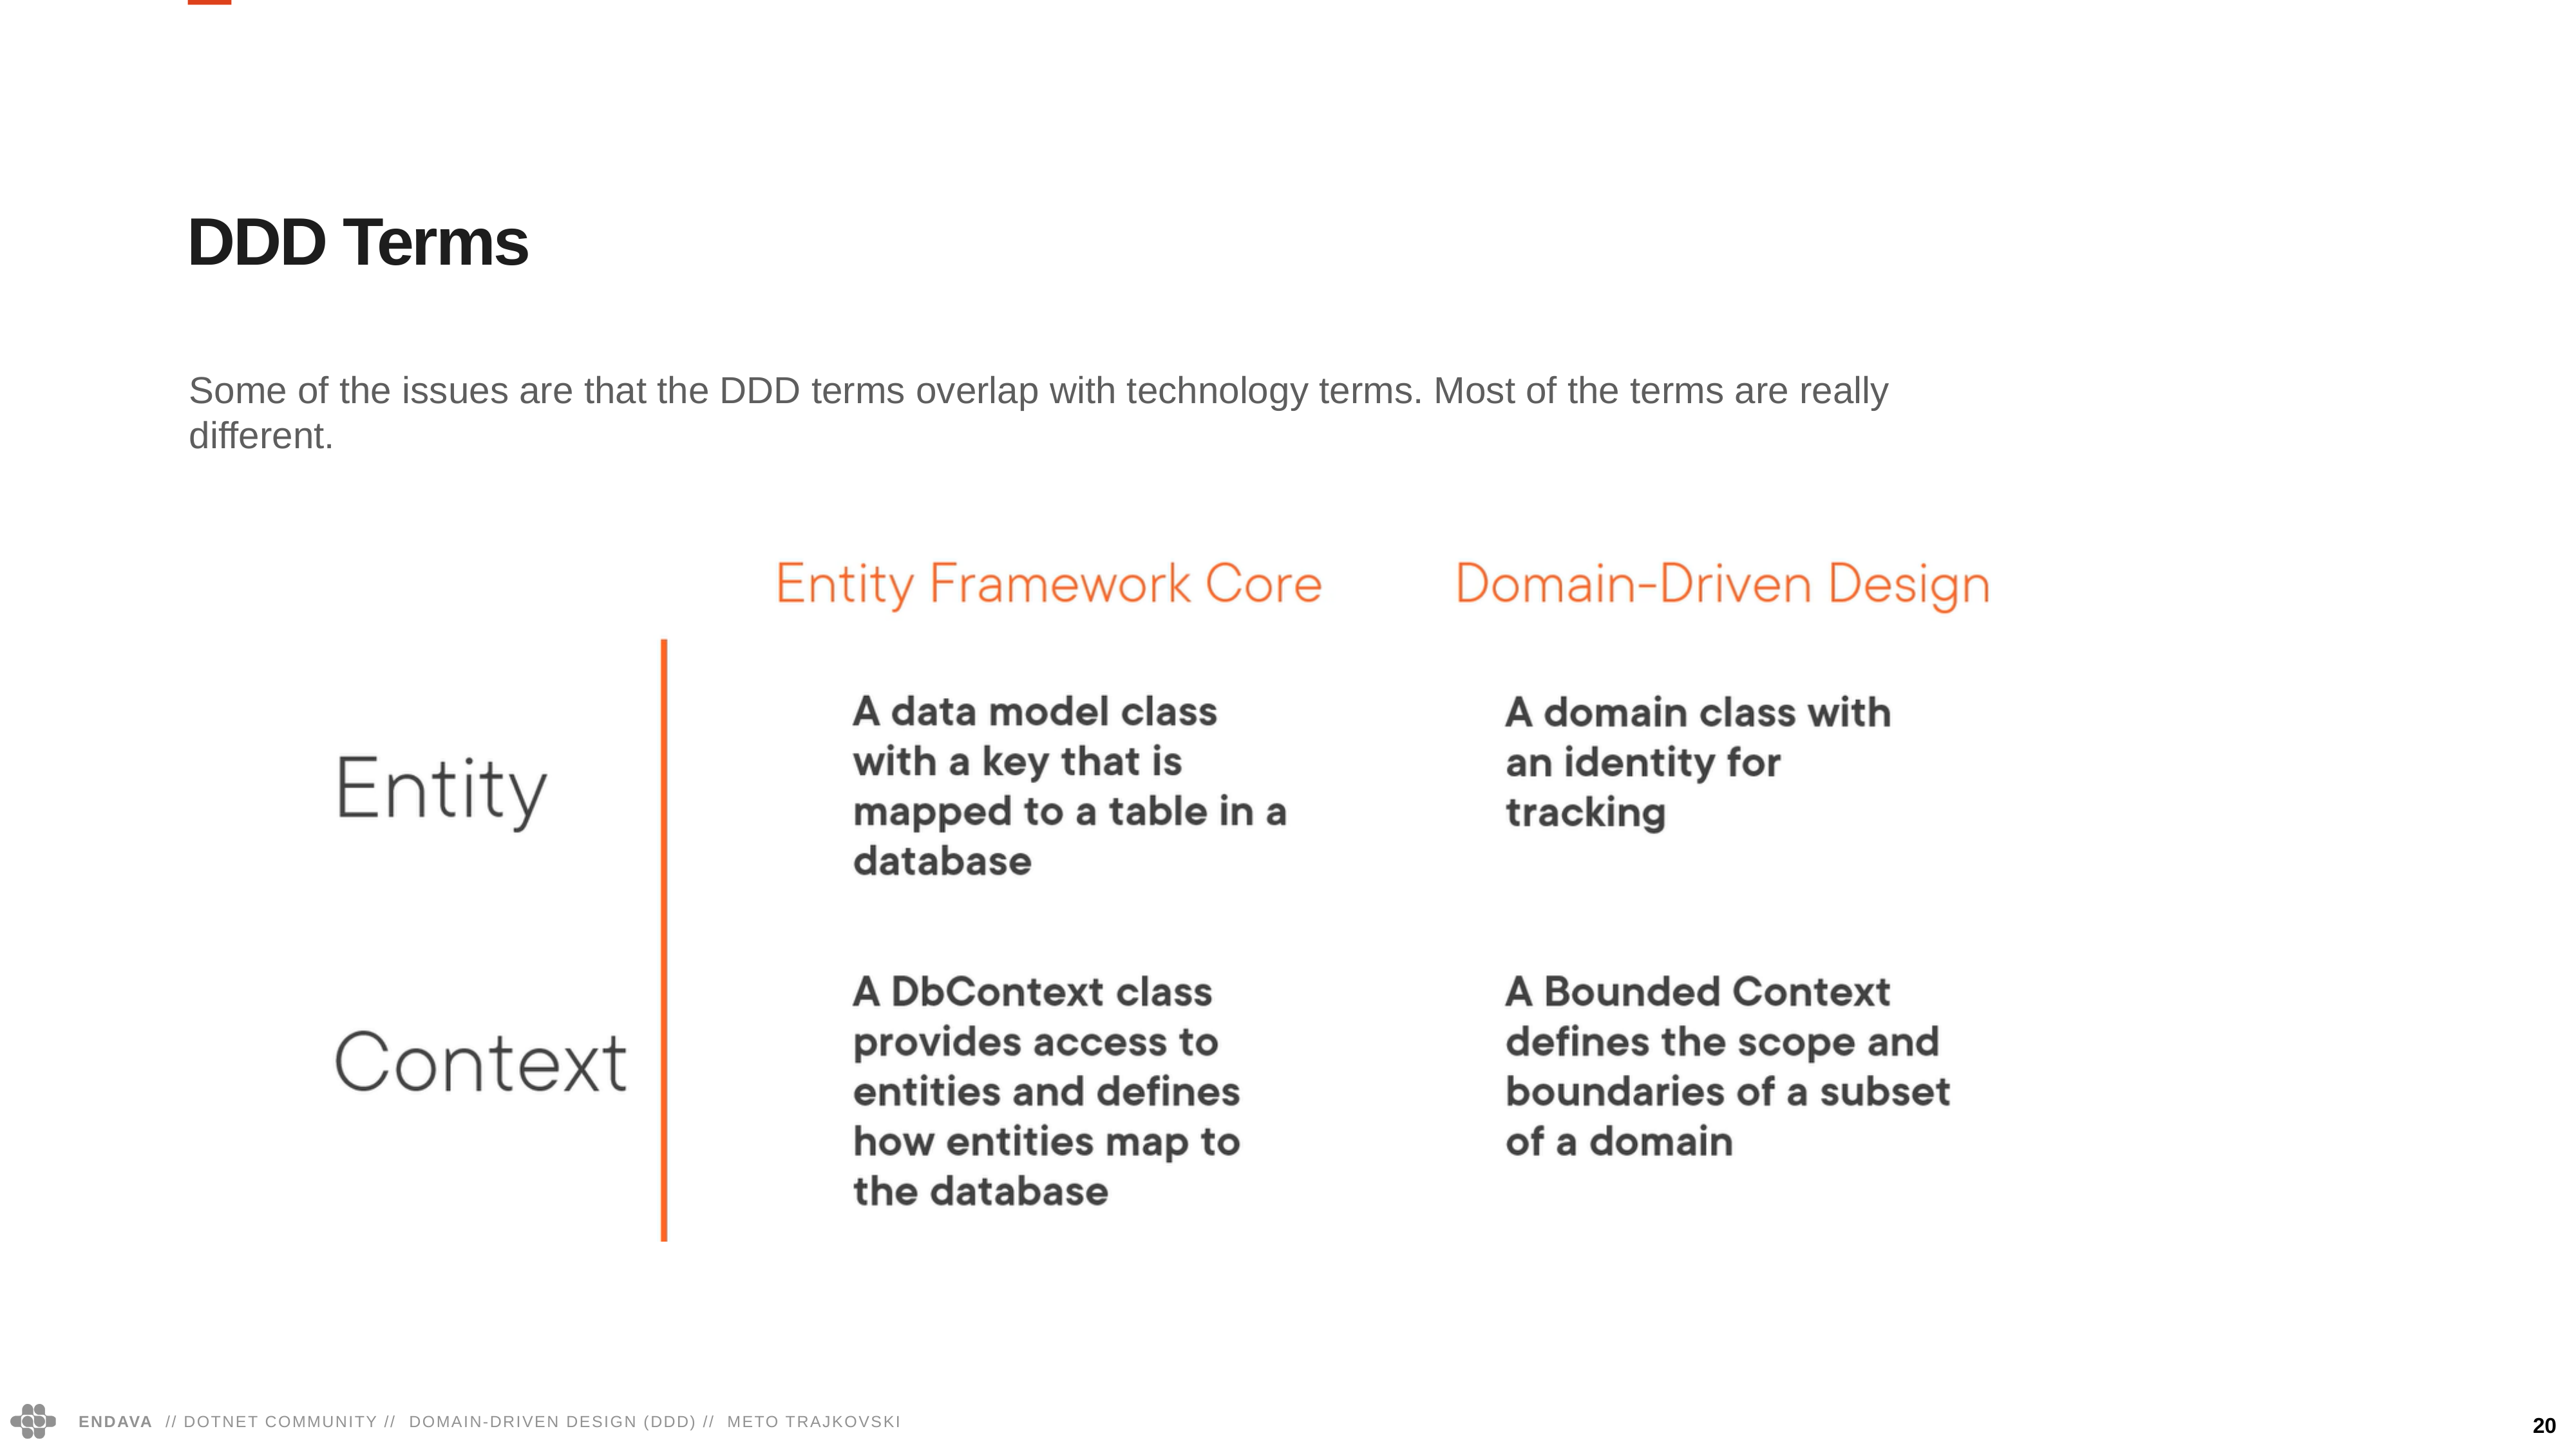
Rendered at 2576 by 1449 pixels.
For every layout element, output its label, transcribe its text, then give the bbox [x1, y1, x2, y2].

slide_number 20 [2523, 1403, 2565, 1445]
text_box Some of the issues are that the DDD terms overlap with technology terms. Most of the terms are really different. [182, 358, 2005, 464]
text_box DDD Terms [181, 208, 1716, 283]
picture [308, 539, 2052, 1242]
